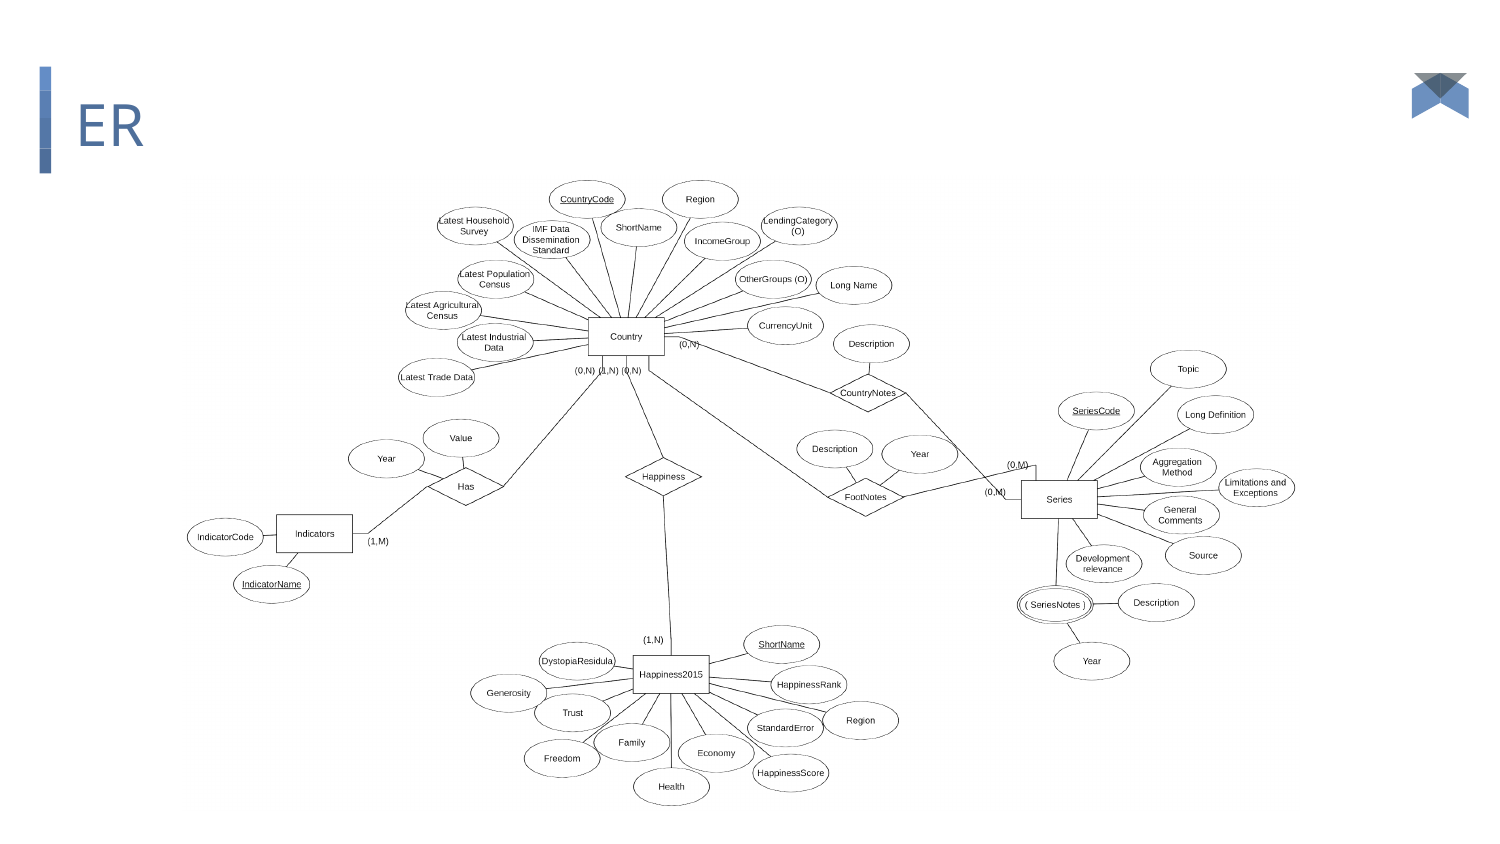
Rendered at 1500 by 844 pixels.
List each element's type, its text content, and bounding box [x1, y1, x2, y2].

title ER [60, 72, 1449, 167]
picture [182, 175, 1301, 811]
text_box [1417, 67, 1464, 125]
